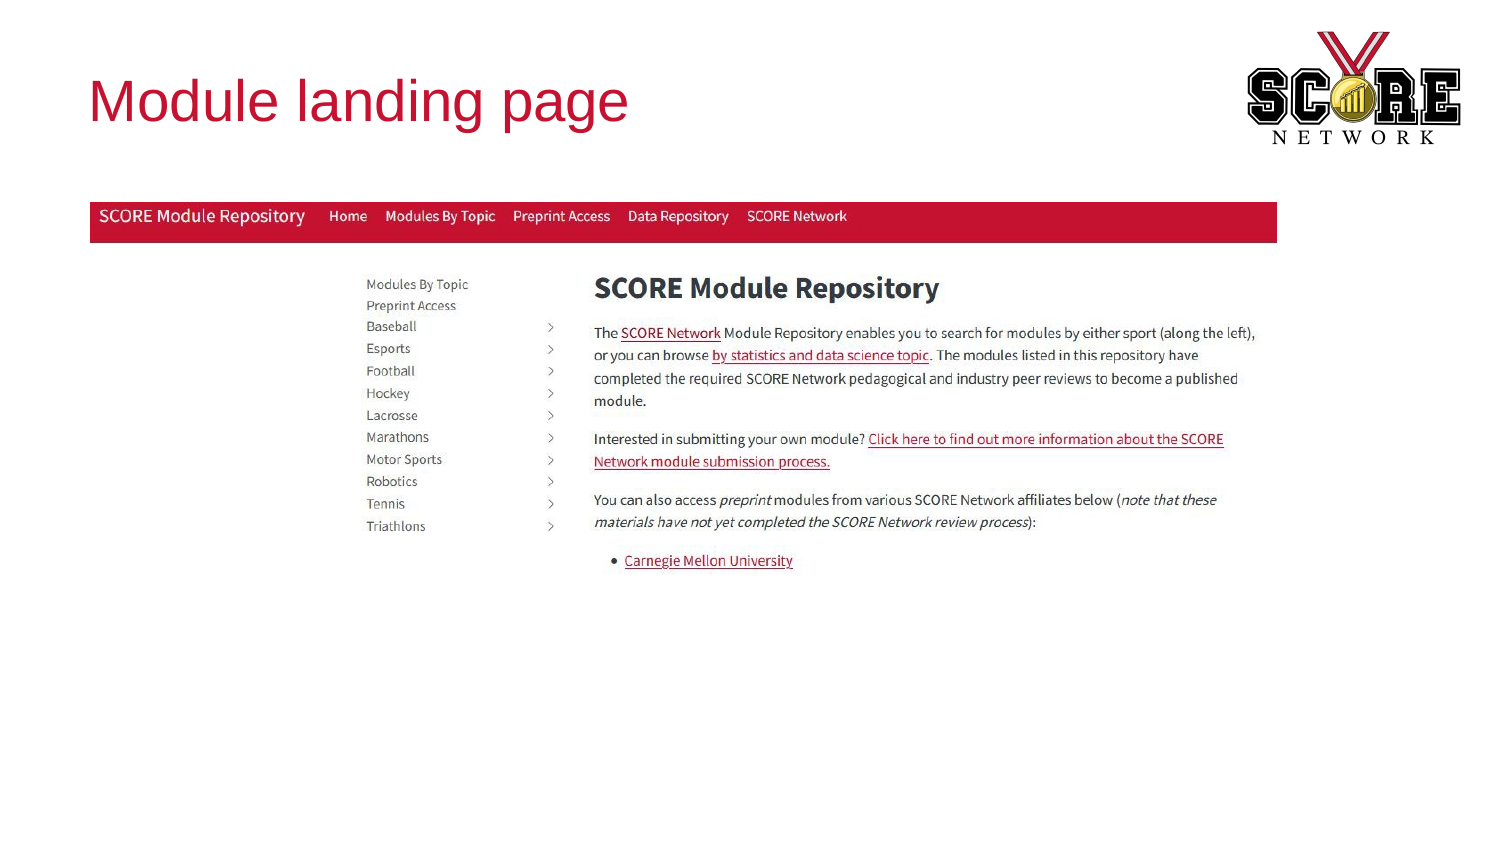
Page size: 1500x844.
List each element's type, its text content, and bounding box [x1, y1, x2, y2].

picture [89, 0, 1500, 592]
title Module landing page [86, 61, 1054, 204]
